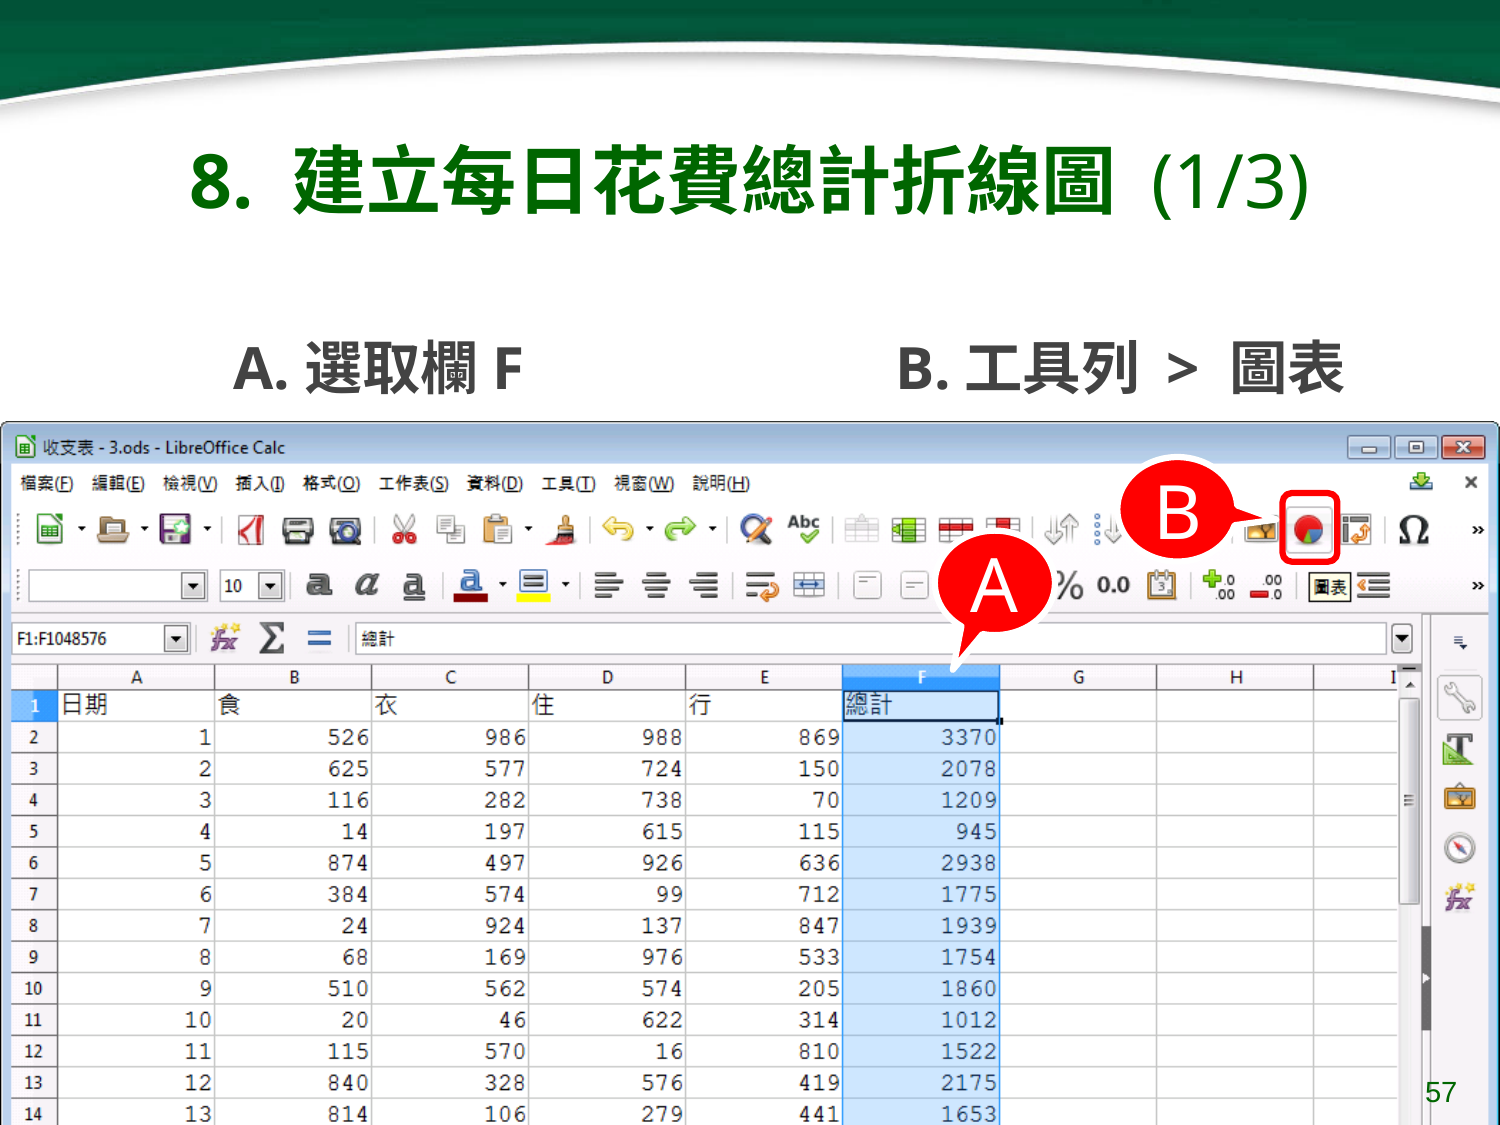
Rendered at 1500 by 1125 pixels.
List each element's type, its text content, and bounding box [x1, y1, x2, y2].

subtitle A.選取欄F [51, 245, 708, 417]
picture [0, 0, 1500, 1125]
title 8. 建立每日花費總計折線圖 (1/3) [51, 112, 1449, 246]
subtitle B.工具列 > 圖表 [792, 245, 1449, 417]
